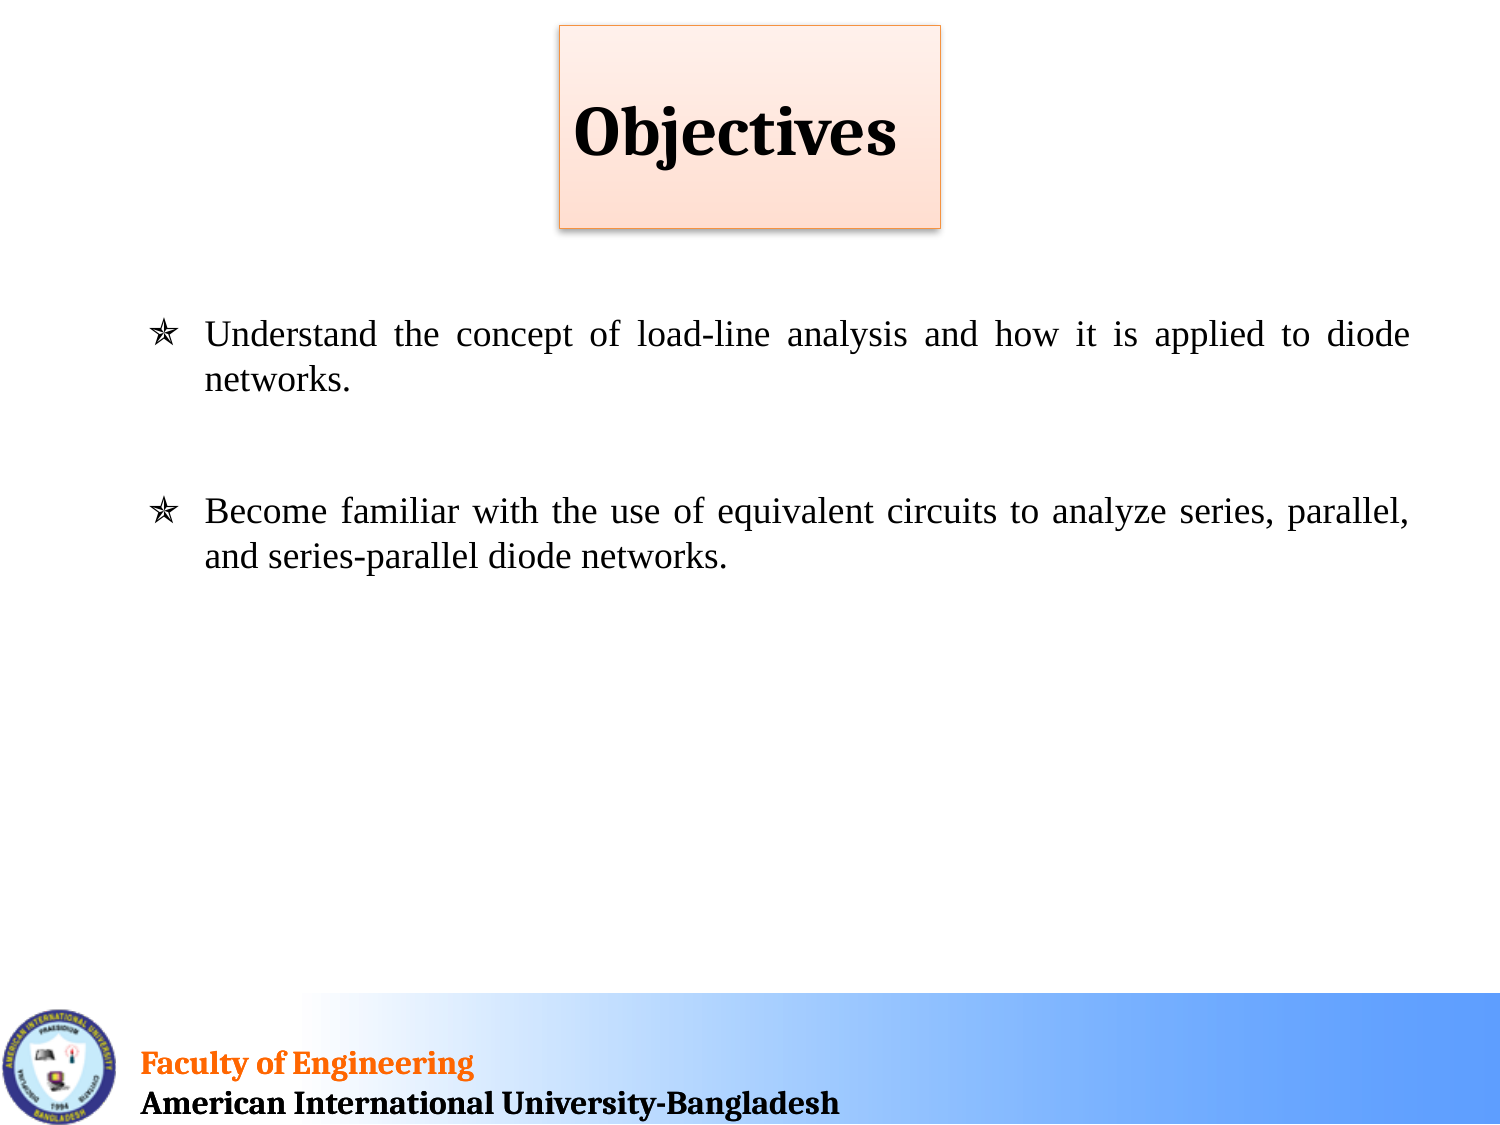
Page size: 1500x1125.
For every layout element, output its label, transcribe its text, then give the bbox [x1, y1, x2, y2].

picture [0, 1007, 119, 1125]
title Objectives [559, 25, 941, 229]
list Understand the concept of load-line analysis and how it is applied to diode networks. Become familiar with the use of equivalent circuits to analyze series, parallel, and series-parallel diode networks. [133, 300, 1428, 606]
